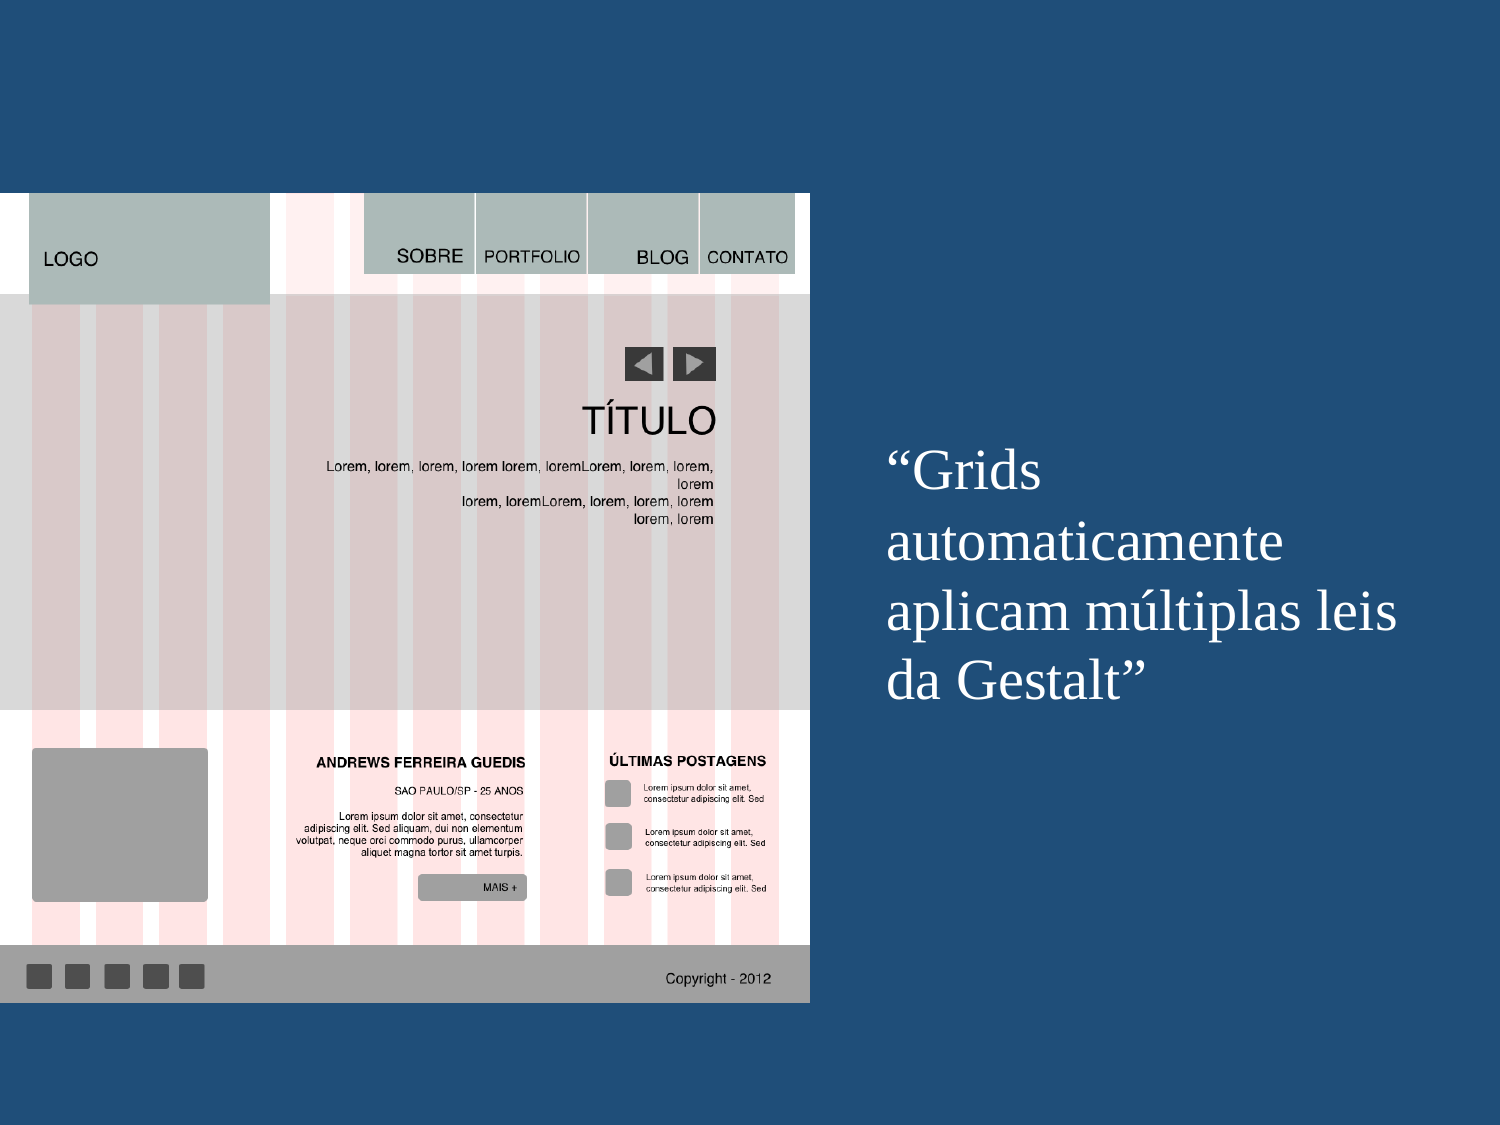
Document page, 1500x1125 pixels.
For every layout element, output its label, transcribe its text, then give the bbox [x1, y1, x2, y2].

picture [0, 193, 810, 1004]
text_box “Grids automaticamente aplicam múltiplas leis da Gestalt” [871, 424, 1425, 719]
